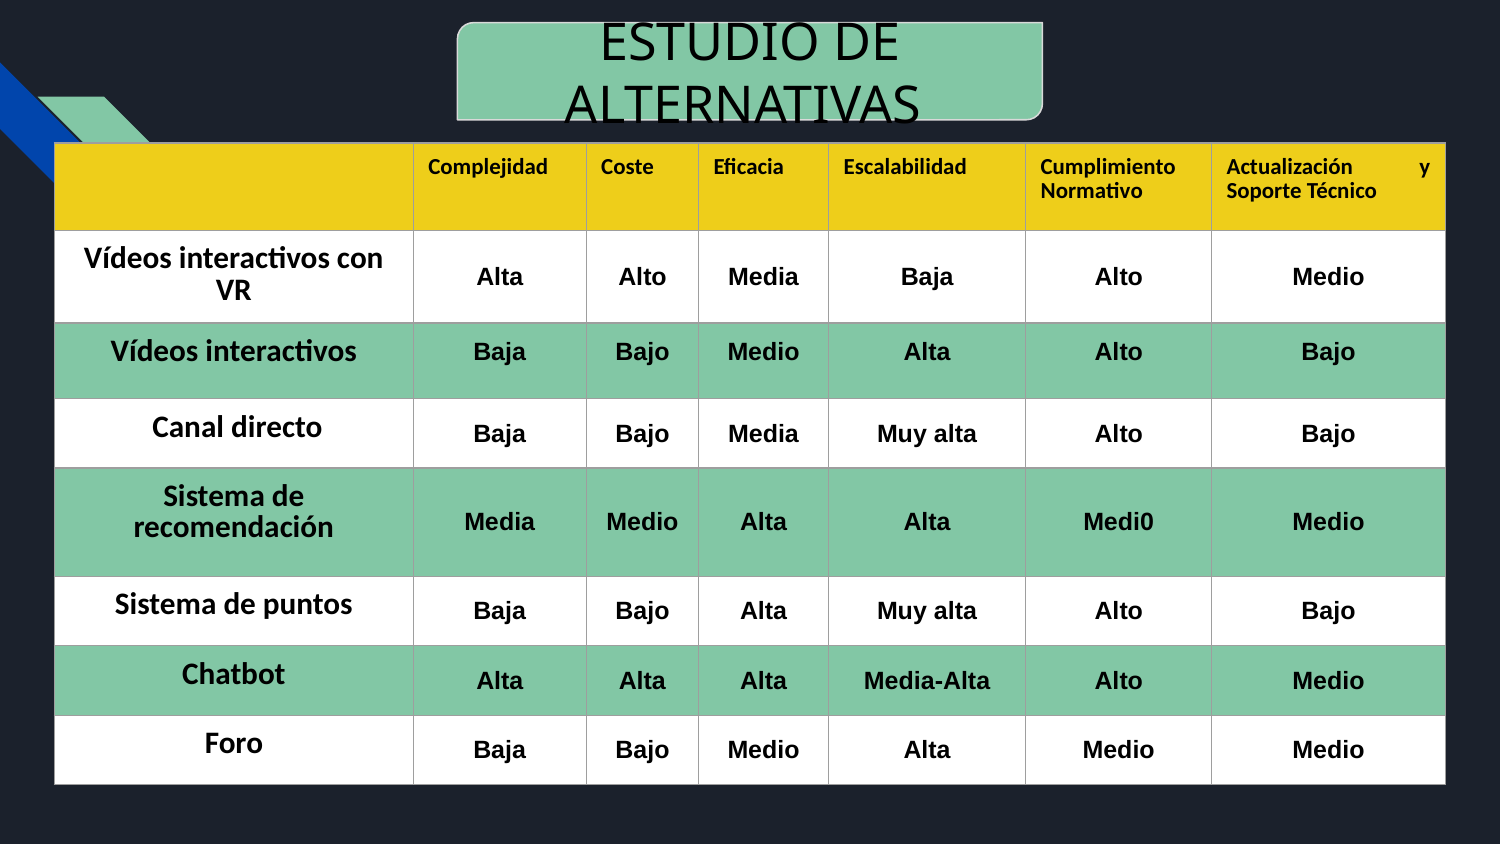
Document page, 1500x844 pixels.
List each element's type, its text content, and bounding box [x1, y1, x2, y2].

table_cell Media [414, 469, 586, 576]
table_cell Sistema de recomendación [55, 469, 413, 576]
table_cell Alta [414, 646, 586, 715]
table_cell Alta [699, 469, 828, 576]
table_cell Alto [587, 231, 698, 322]
table_cell Media [699, 231, 828, 322]
table_cell Baja [414, 324, 586, 398]
table_cell Muy alta [829, 399, 1025, 467]
table_header Escalabilidad [829, 144, 1025, 230]
table_cell Bajo [1212, 577, 1445, 645]
table_cell Alto [1026, 231, 1211, 322]
table_cell Medio [1026, 716, 1211, 784]
table_cell Alta [829, 716, 1025, 784]
table_cell Alta [699, 577, 828, 645]
table_cell Bajo [587, 324, 698, 398]
table_cell Bajo [587, 716, 698, 784]
table_header Coste [587, 144, 698, 230]
table_cell Vídeos interactivos con VR [55, 231, 413, 322]
table_cell Media [699, 399, 828, 467]
table_cell Bajo [1212, 399, 1445, 467]
table_cell Bajo [587, 577, 698, 645]
table_cell Media-Alta [829, 646, 1025, 715]
table_header [55, 144, 413, 230]
table_header Eficacia [699, 144, 828, 230]
table_cell Bajo [1212, 324, 1445, 398]
table_cell Baja [414, 577, 586, 645]
table_header Cumplimiento Normativo [1026, 144, 1211, 230]
table_cell Sistema de puntos [55, 577, 413, 645]
table_cell Baja [414, 716, 586, 784]
table_cell Medio [1212, 231, 1445, 322]
table_cell Canal directo [55, 399, 413, 467]
table_cell Alto [1026, 324, 1211, 398]
table_cell Chatbot [55, 646, 413, 715]
table_cell Alto [1026, 646, 1211, 715]
table_cell Medio [1212, 716, 1445, 784]
table_cell Alta [414, 231, 586, 322]
table_cell Medio [1212, 469, 1445, 576]
table_cell Bajo [587, 399, 698, 467]
table_cell Vídeos interactivos [55, 324, 413, 398]
table_cell Alta [829, 324, 1025, 398]
table_cell Medio [587, 469, 698, 576]
table_cell Baja [829, 231, 1025, 322]
table_cell Alto [1026, 577, 1211, 645]
table_cell Alta [829, 469, 1025, 576]
table_cell Medi0 [1026, 469, 1211, 576]
table_cell Alto [1026, 399, 1211, 467]
table_header Complejidad [414, 144, 586, 230]
table_cell Medio [699, 716, 828, 784]
table_cell Alta [587, 646, 698, 715]
table_cell Medio [1212, 646, 1445, 715]
table_cell Alta [699, 646, 828, 715]
table_cell Medio [699, 324, 828, 398]
text_box ESTUDIO DE ALTERNATIVAS [457, 22, 1043, 120]
table_cell Foro [55, 716, 413, 784]
table_cell Muy alta [829, 577, 1025, 645]
table_cell Baja [414, 399, 586, 467]
table_header Actualización y Soporte Técnico [1212, 144, 1445, 230]
